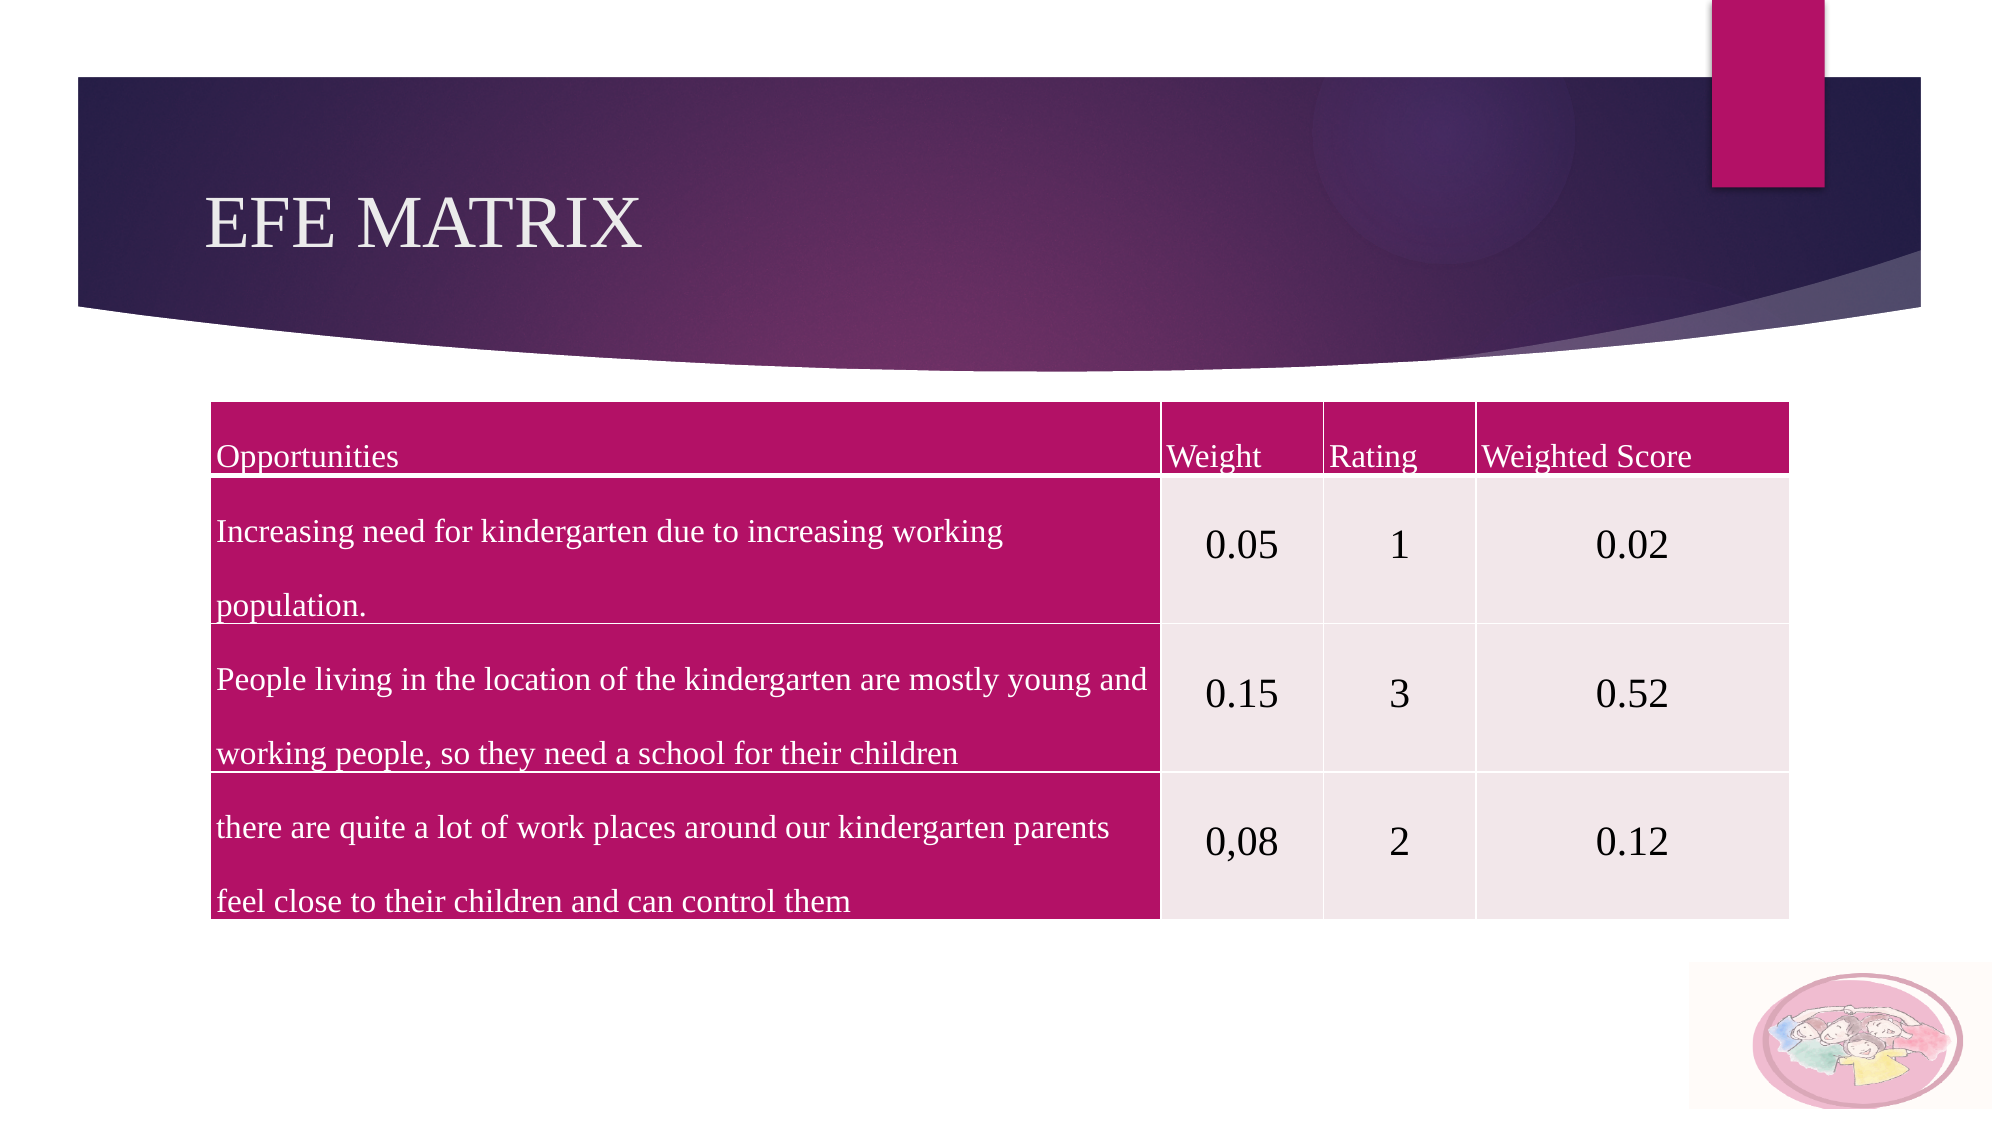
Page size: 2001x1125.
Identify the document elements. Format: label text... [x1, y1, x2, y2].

table_cell 0.52 [1477, 624, 1789, 771]
table_cell Increasing need for kindergarten due to increasing working population. [211, 478, 1160, 623]
table_cell 0.15 [1162, 624, 1323, 771]
table_header Rating [1324, 402, 1475, 473]
table_header Opportunities [211, 402, 1160, 473]
table_header Weight [1162, 402, 1323, 473]
picture [1688, 962, 1992, 1109]
table_header Weighted Score [1477, 402, 1789, 473]
title EFE MATRIX [189, 159, 1627, 276]
table_cell 3 [1324, 624, 1475, 771]
table_cell 1 [1324, 478, 1475, 623]
table_cell 0.02 [1477, 478, 1789, 623]
table_cell 0.05 [1162, 478, 1323, 623]
table_cell 2 [1324, 773, 1475, 919]
table_cell People living in the location of the kindergarten are mostly young and working people, so they need a school for their children [211, 624, 1160, 771]
table_cell there are quite a lot of work places around our kindergarten parents feel close to their children and can control them [211, 773, 1160, 919]
table_cell 0.12 [1477, 773, 1789, 919]
table_cell 0,08 [1162, 773, 1323, 919]
